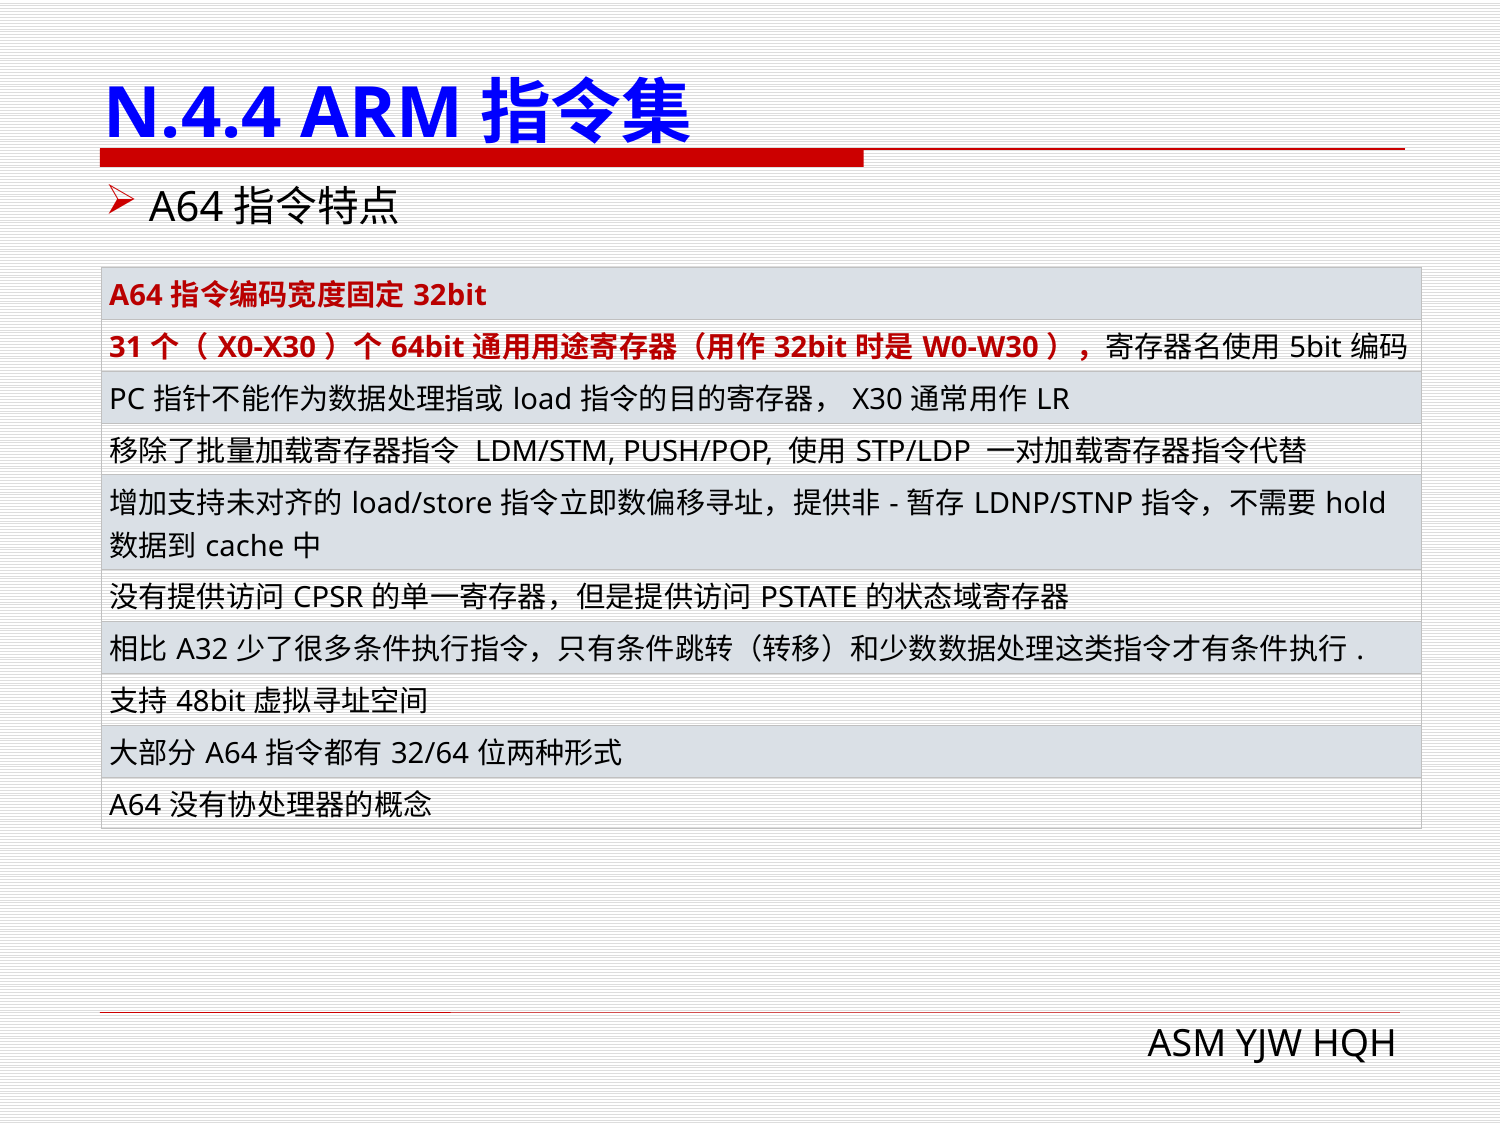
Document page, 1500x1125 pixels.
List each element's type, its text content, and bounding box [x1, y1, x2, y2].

table_cell 没有提供访问CPSR的单一寄存器，但是提供访问PSTATE的状态域寄存器 [102, 570, 1421, 621]
table_cell 31个（X0-X30）个64bit通用用途寄存器（用作32bit时是W0-W30），寄存器名使用5bit编码 [102, 320, 1421, 371]
title N.4.4 ARM指令集 [103, 66, 1424, 147]
table_cell 移除了批量加载寄存器指令 LDM/STM, PUSH/POP, 使用STP/LDP 一对加载寄存器指令代替 [102, 424, 1421, 474]
table_cell PC指针不能作为数据处理指或load指令的目的寄存器，X30通常用作LR [102, 372, 1421, 423]
table_cell 大部分A64指令都有32/64位两种形式 [102, 726, 1421, 777]
table_header A64指令编码宽度固定32bit [102, 268, 1421, 319]
table_cell A64没有协处理器的概念 [102, 778, 1421, 828]
table_cell 相比A32少了很多条件执行指令，只有条件跳转（转移）和少数数据处理这类指令才有条件执行. [102, 622, 1421, 673]
table_cell 增加支持未对齐的load/store指令立即数偏移寻址，提供非-暂存LDNP/STNP指令，不需要hold数据到cache中 [102, 475, 1421, 569]
list A64指令特点 [90, 171, 1410, 973]
table_cell 支持48bit虚拟寻址空间 [102, 674, 1421, 725]
